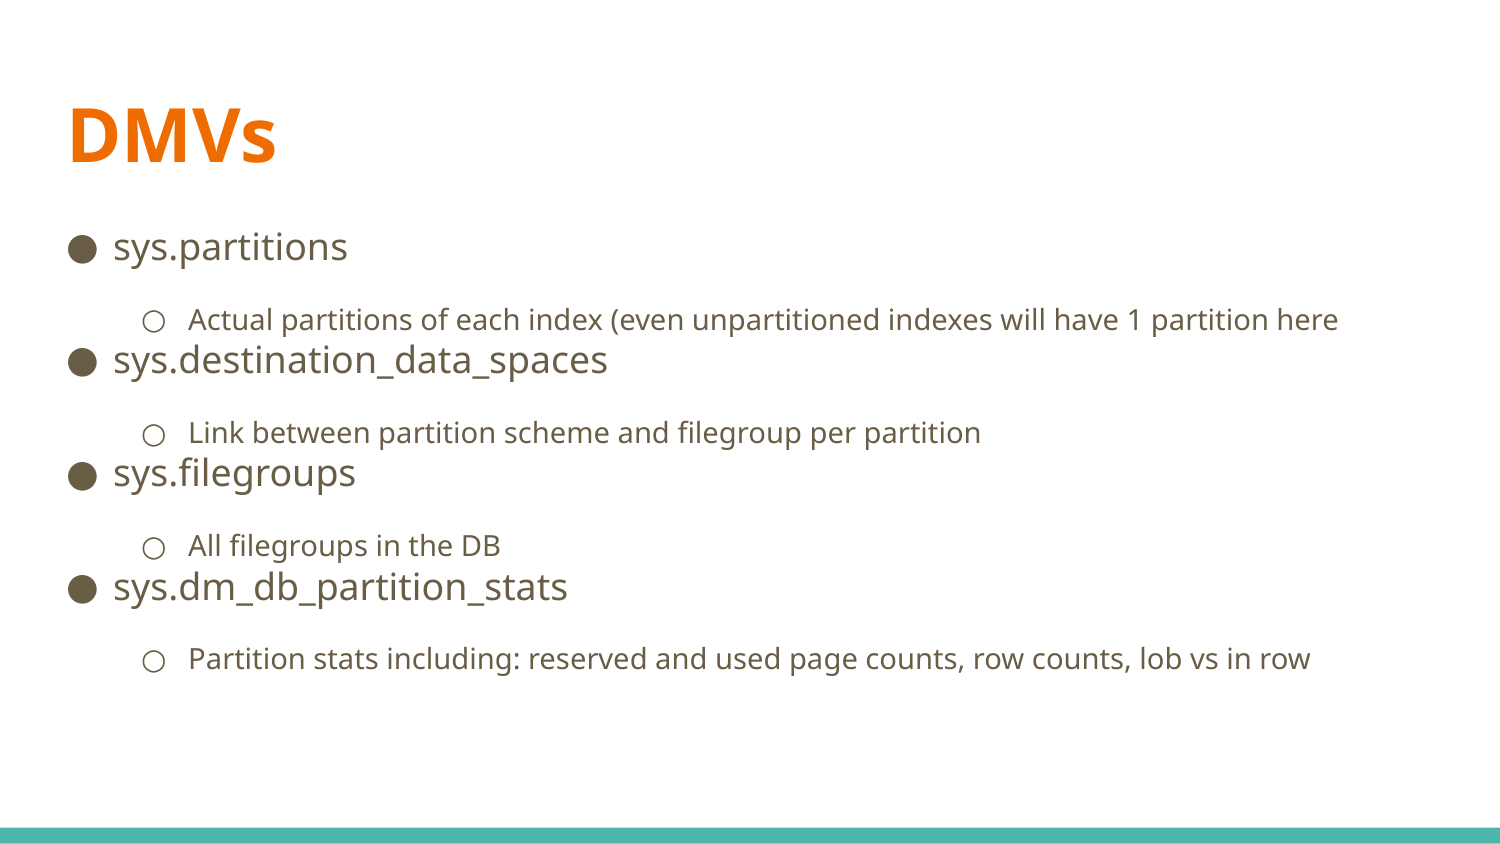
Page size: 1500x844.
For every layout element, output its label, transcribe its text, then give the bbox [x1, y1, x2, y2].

list sys.partitions Actual partitions of each index (even unpartitioned indexes will have 1 partition here sys.destination_data_spaces Link between partition scheme and filegroup per partition sys.filegroups All filegroups in the DB sys.dm_db_partition_stats Partition stats including: reserved and used page counts, row counts, lob vs in row [51, 207, 1449, 750]
title DMVs [51, 72, 1449, 189]
